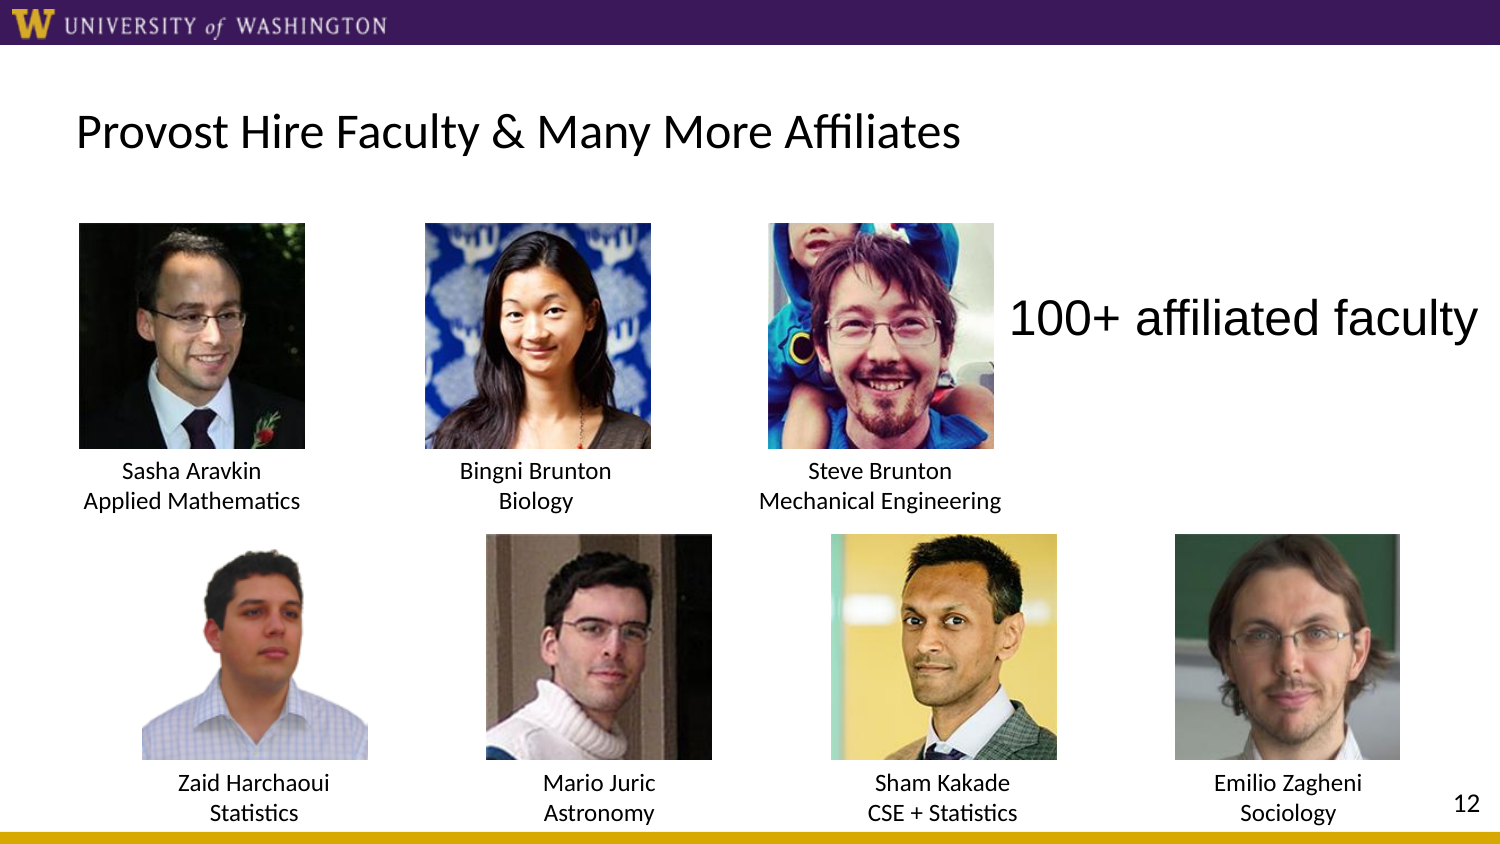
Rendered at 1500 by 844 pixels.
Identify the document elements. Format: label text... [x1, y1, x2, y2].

text_box Sasha Aravkin Applied Mathematics [59, 446, 325, 523]
title Provost Hire Faculty & Many More Affiliates [63, 71, 1125, 185]
picture [485, 534, 712, 760]
picture [12, 9, 387, 40]
picture [768, 223, 994, 449]
picture [142, 534, 368, 760]
picture [830, 534, 1057, 760]
text_box Mario Juric Astronomy [487, 767, 711, 835]
text_box Bingni Brunton Biology [442, 458, 630, 523]
picture [424, 223, 651, 449]
picture [78, 223, 305, 449]
picture [1174, 534, 1401, 760]
slide_number 12 [1403, 779, 1494, 844]
text_box Emilio Zagheni Sociology [1175, 766, 1402, 835]
text_box 100+ affiliated faculty [998, 234, 1495, 397]
text_box Steve Brunton Mechanical Engineering [716, 446, 1044, 523]
text_box Sham Kakade CSE + Statistics [829, 767, 1057, 835]
text_box Zaid Harchaoui Statistics [142, 768, 366, 835]
